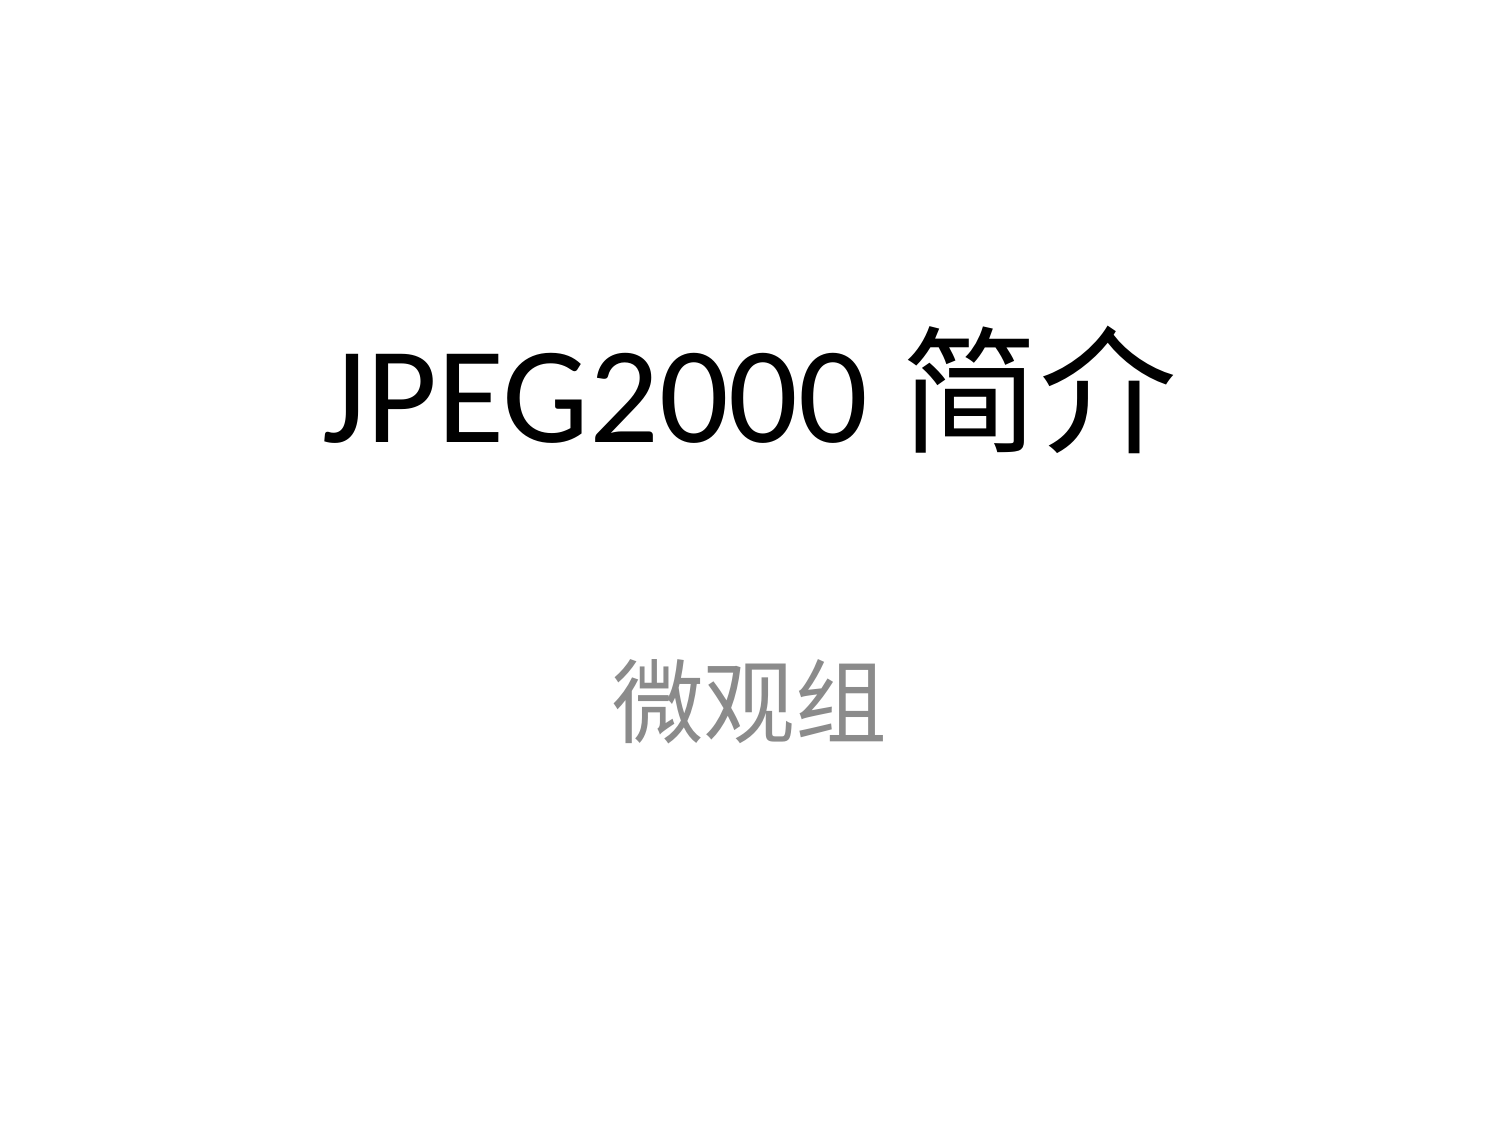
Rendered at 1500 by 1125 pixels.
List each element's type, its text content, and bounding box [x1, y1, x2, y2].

subtitle 微观组 [225, 637, 1275, 925]
title JPEG2000简介 [112, 267, 1388, 509]
